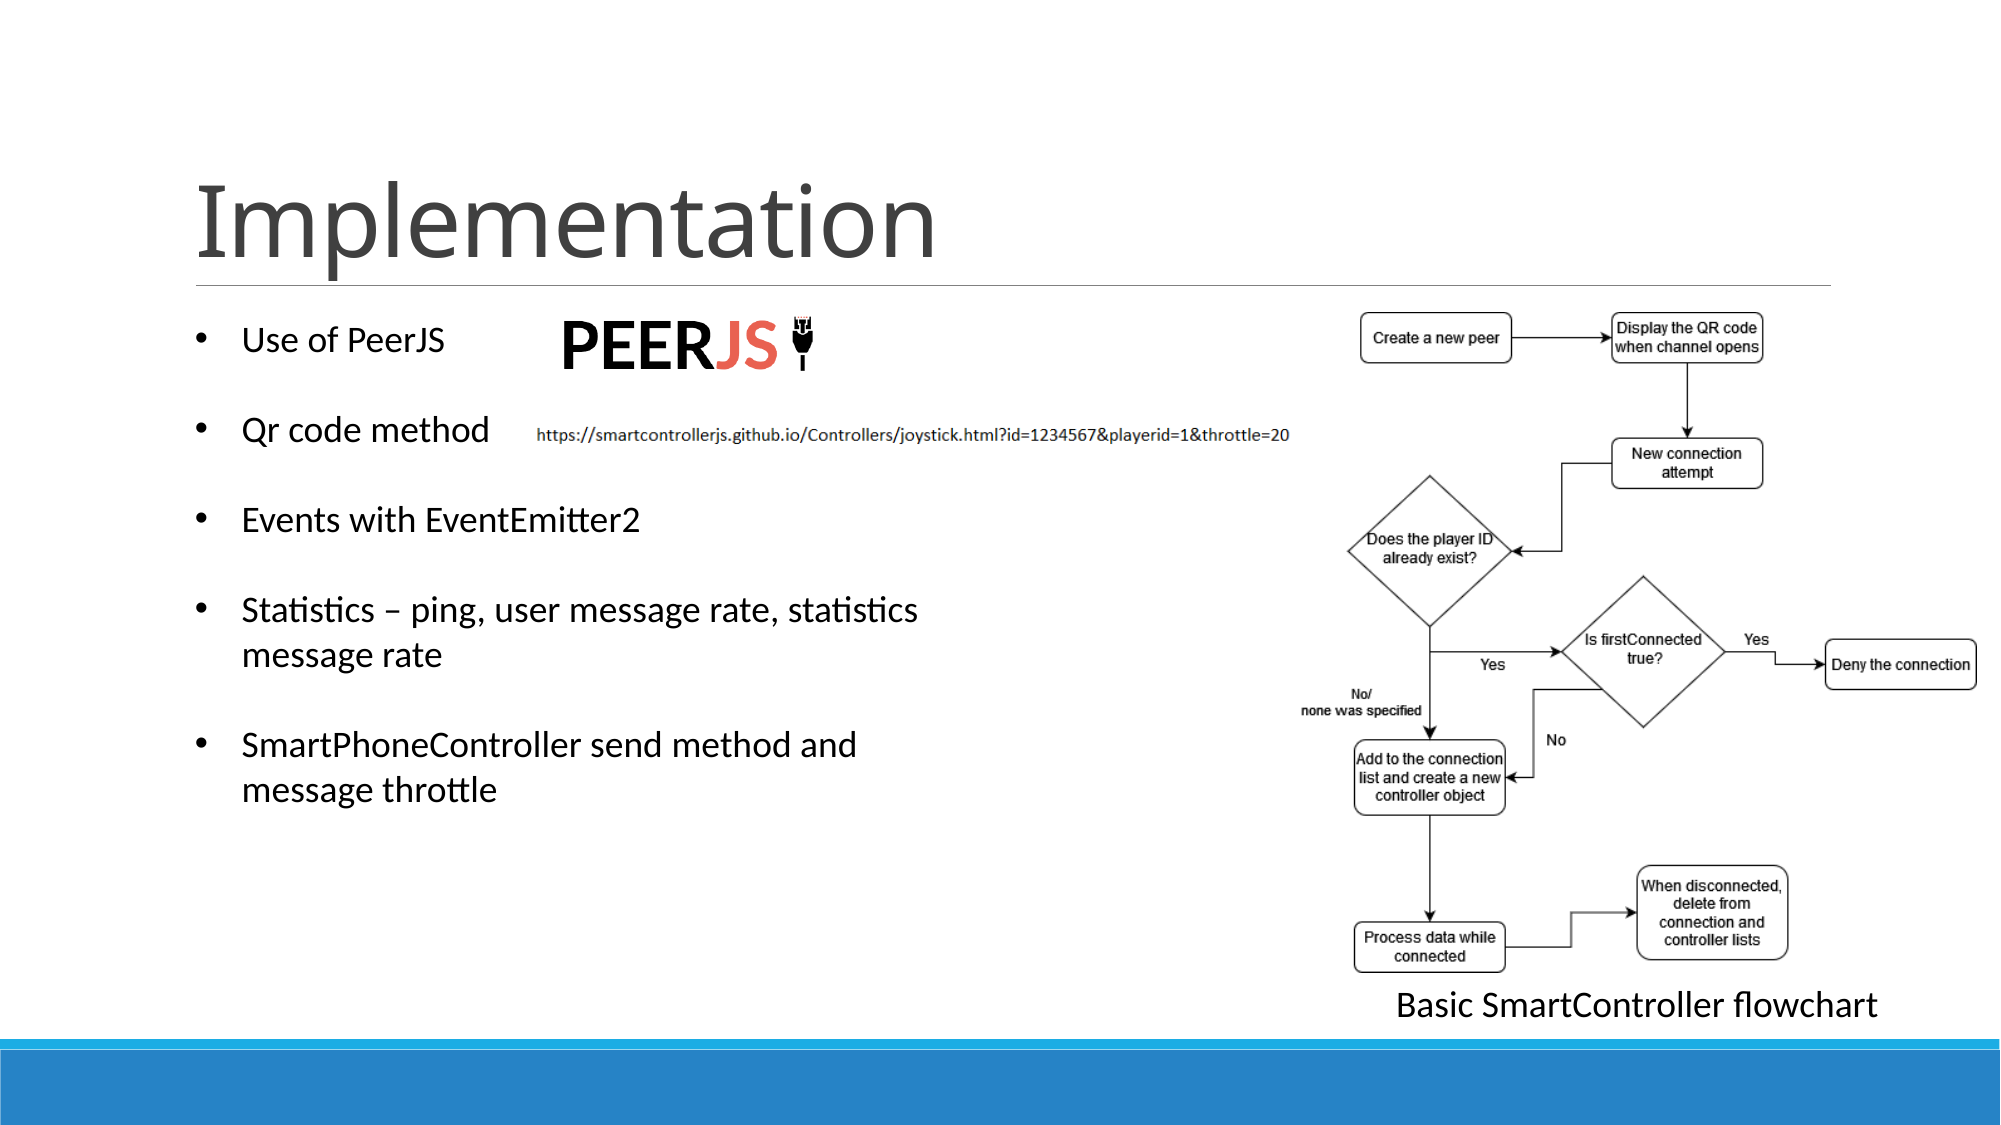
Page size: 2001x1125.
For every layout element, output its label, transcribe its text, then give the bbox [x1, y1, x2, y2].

picture [546, 297, 832, 385]
title Implementation [180, 47, 1830, 285]
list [1300, 312, 1978, 974]
text_box Basic SmartController flowchart [1381, 981, 1897, 1033]
picture [527, 398, 1302, 475]
text_box Use of PeerJS Qr code method Events with EventEmitter2 Statistics – ping, user message rate, statistics message rate SmartPhoneController send method and message throttle [180, 307, 1000, 863]
